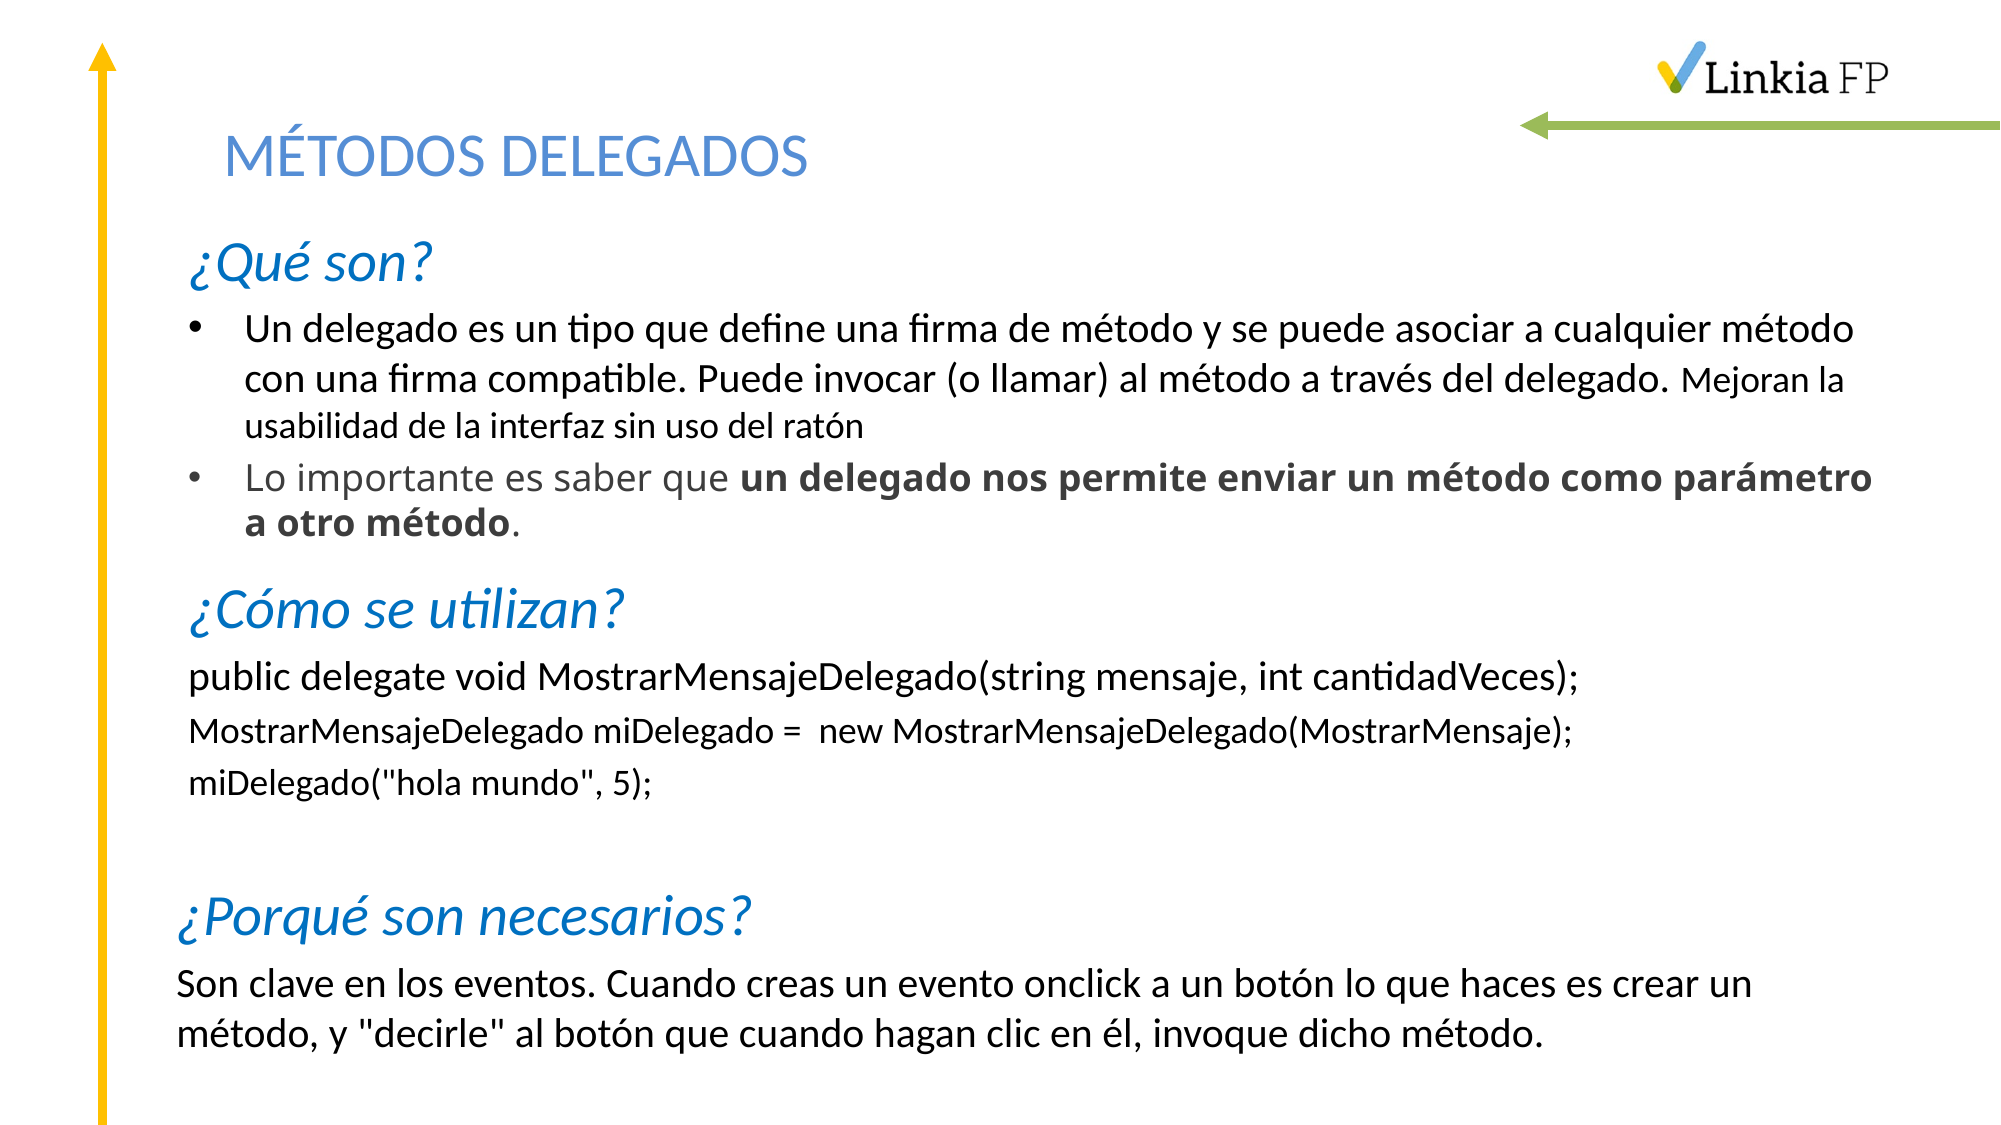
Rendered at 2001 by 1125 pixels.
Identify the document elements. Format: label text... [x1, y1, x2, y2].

text_box ¿Cómo se utilizan? public delegate void MostrarMensajeDelegado(string mensaje, int cantidadVeces); MostrarMensajeDelegado miDelegado = new MostrarMensajeDelegado(MostrarMensaje); miDelegado("hola mundo", 5); [173, 562, 1827, 848]
list ¿Qué son? Un delegado es un tipo que define una firma de método y se puede asociar a cualquier método con una firma compatible. Puede invocar (o llamar) al método a través del delegado. Mejoran la usabilidad de la interfaz sin uso del ratón Lo importante es saber que un delegado nos permite enviar un método como parámetro a otro método. [173, 215, 1910, 594]
text_box ¿Porqué son necesarios? Son clave en los eventos. Cuando creas un evento onclick a un botón lo que haces es crear un método, y "decirle" al botón que cuando hagan clic en él, invoque dicho método. [161, 869, 1910, 1094]
title MÉTODOS DELEGADOS [208, 86, 1565, 215]
picture [1649, 39, 1900, 95]
